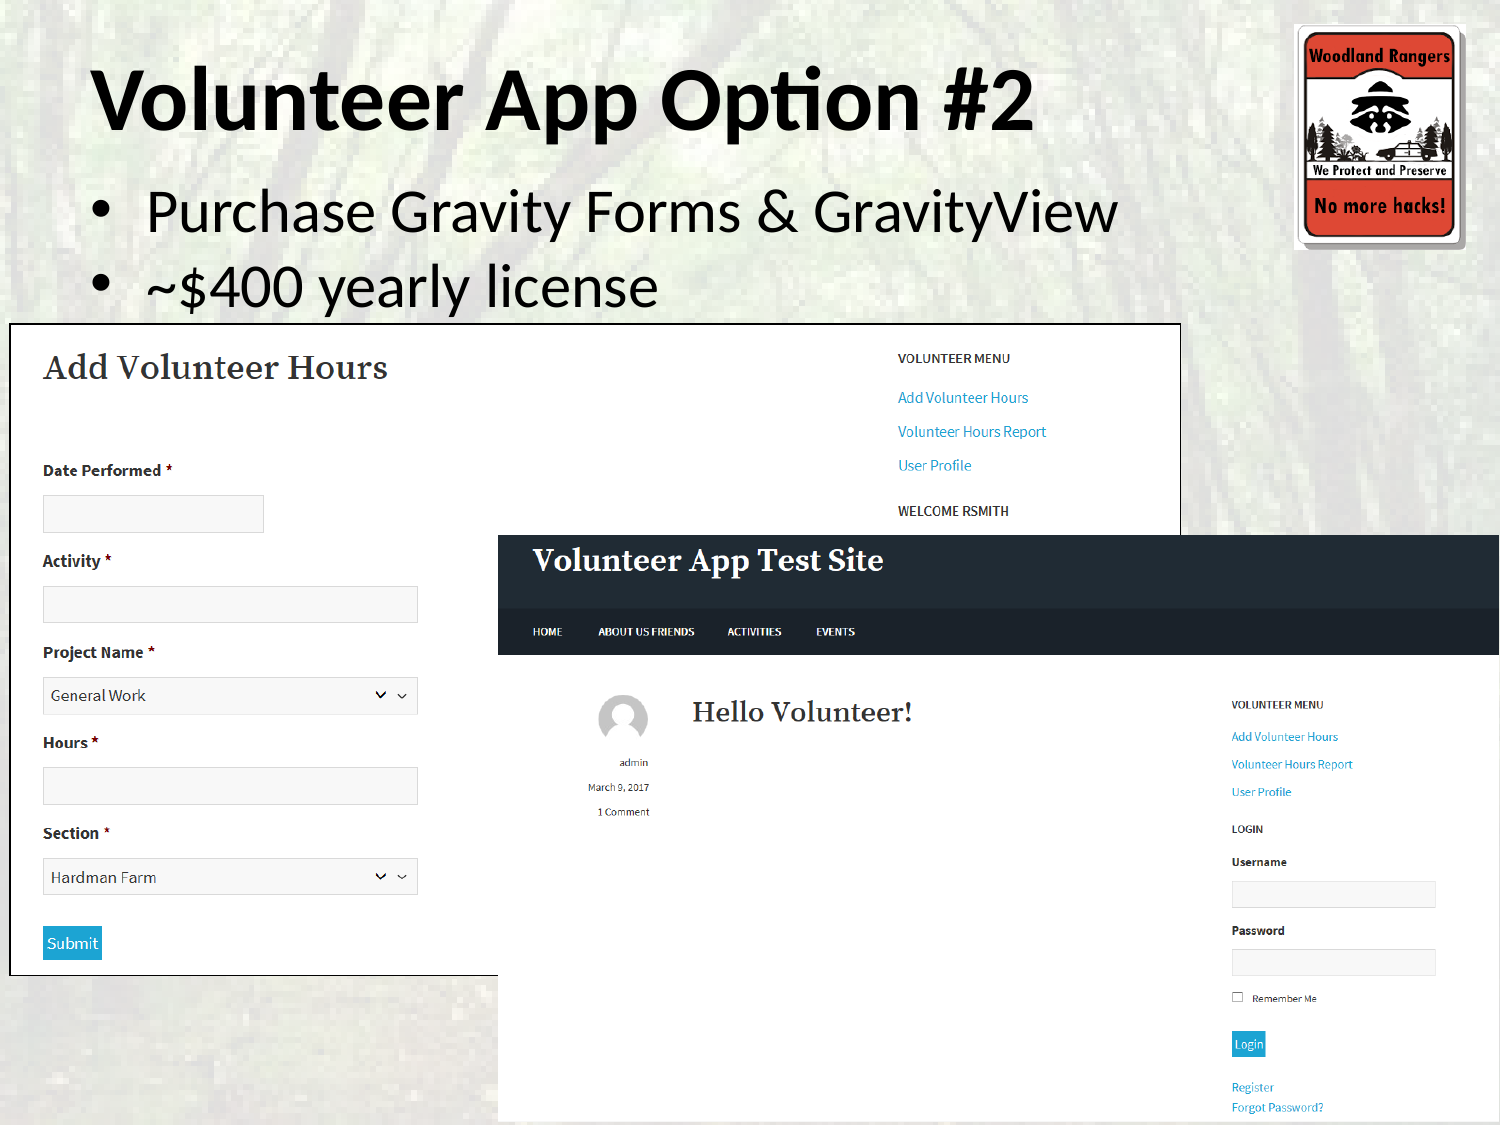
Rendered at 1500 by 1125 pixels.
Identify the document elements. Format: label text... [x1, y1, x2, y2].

list Purchase Gravity Forms & GravityView ~$400 yearly license [75, 162, 1413, 533]
title Volunteer App Option #2 [75, 12, 1350, 162]
picture [1350, 24, 1466, 250]
picture [10, 324, 1499, 1123]
